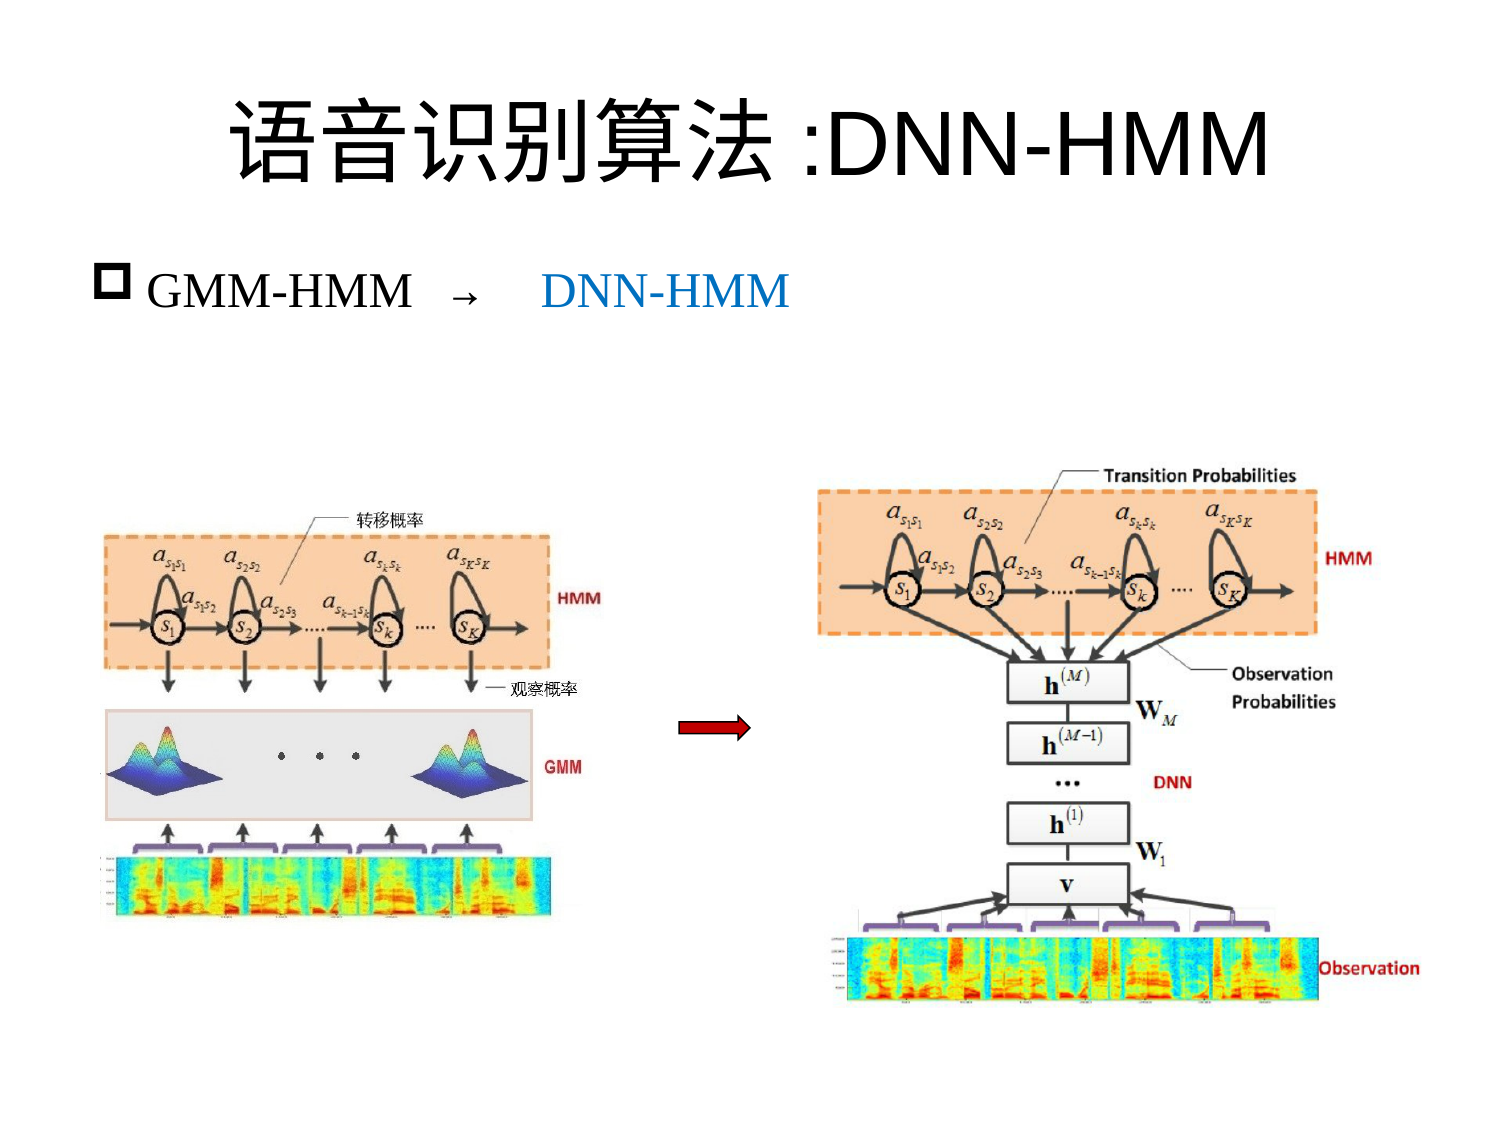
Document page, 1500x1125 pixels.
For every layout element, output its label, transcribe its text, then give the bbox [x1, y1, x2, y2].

title 语音识别算法:DNN-HMM [75, 45, 1425, 220]
text_box [679, 715, 750, 740]
picture [796, 455, 1436, 1020]
picture [100, 503, 604, 932]
list GMM-HMM → DNN-HMM [75, 220, 1425, 1083]
